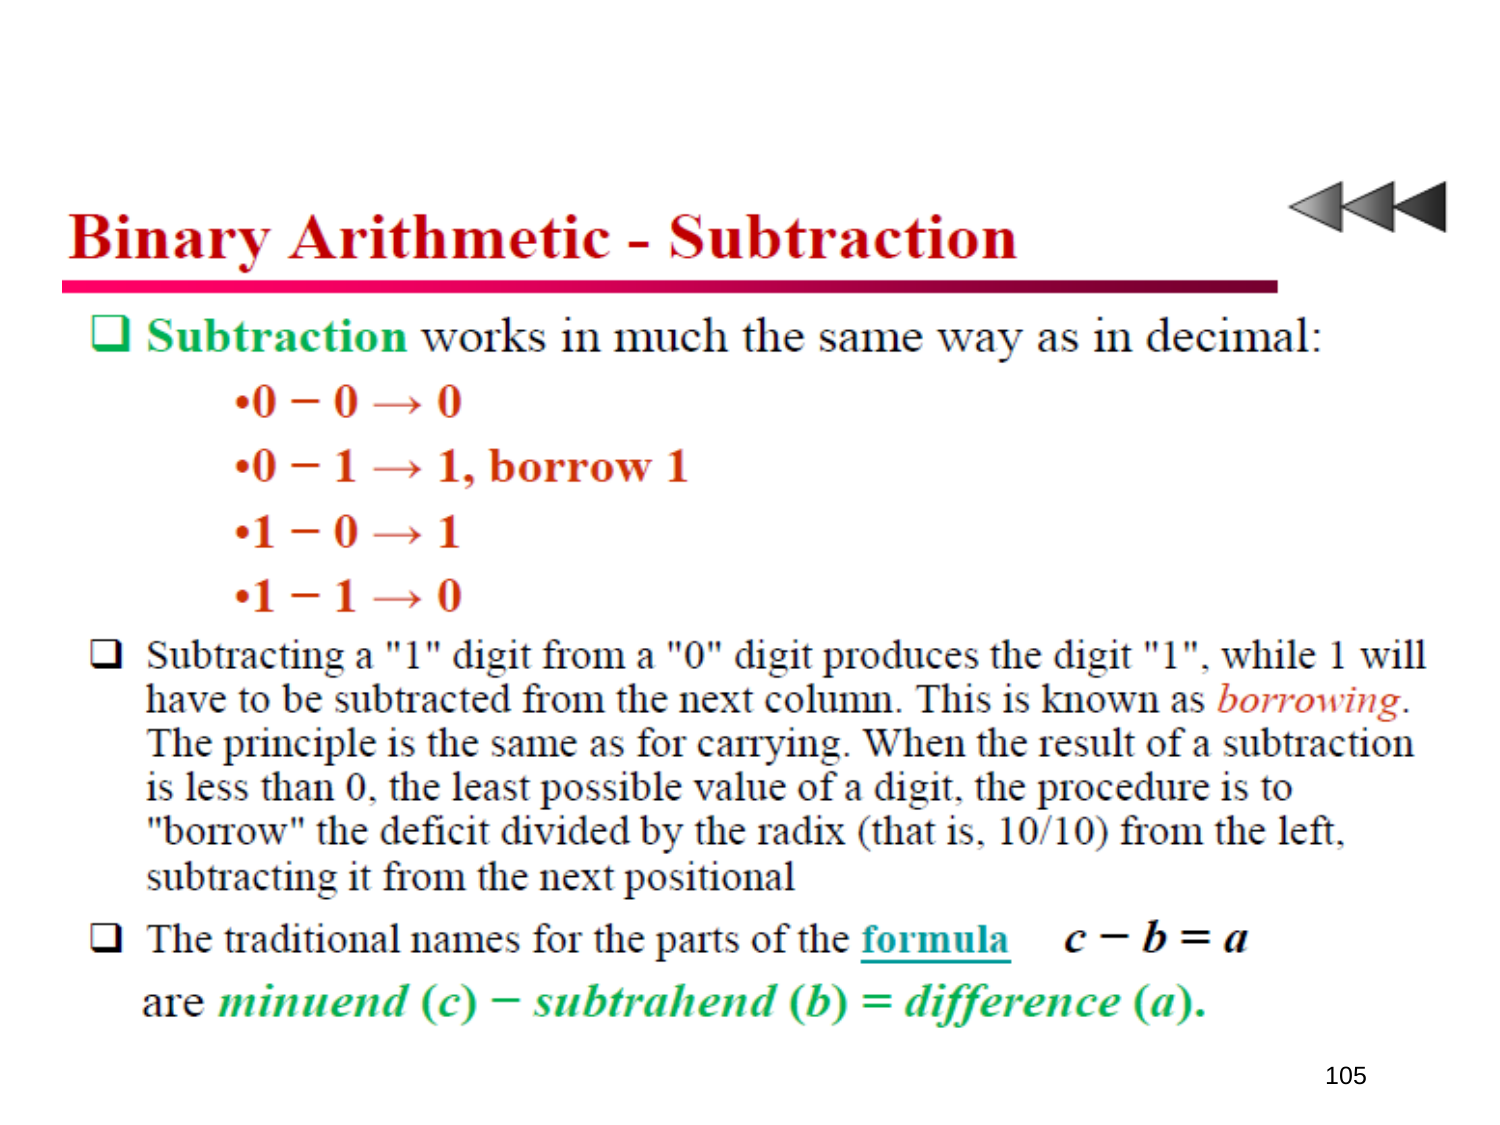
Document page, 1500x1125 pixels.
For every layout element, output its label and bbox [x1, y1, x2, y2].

picture [62, 37, 1450, 1050]
